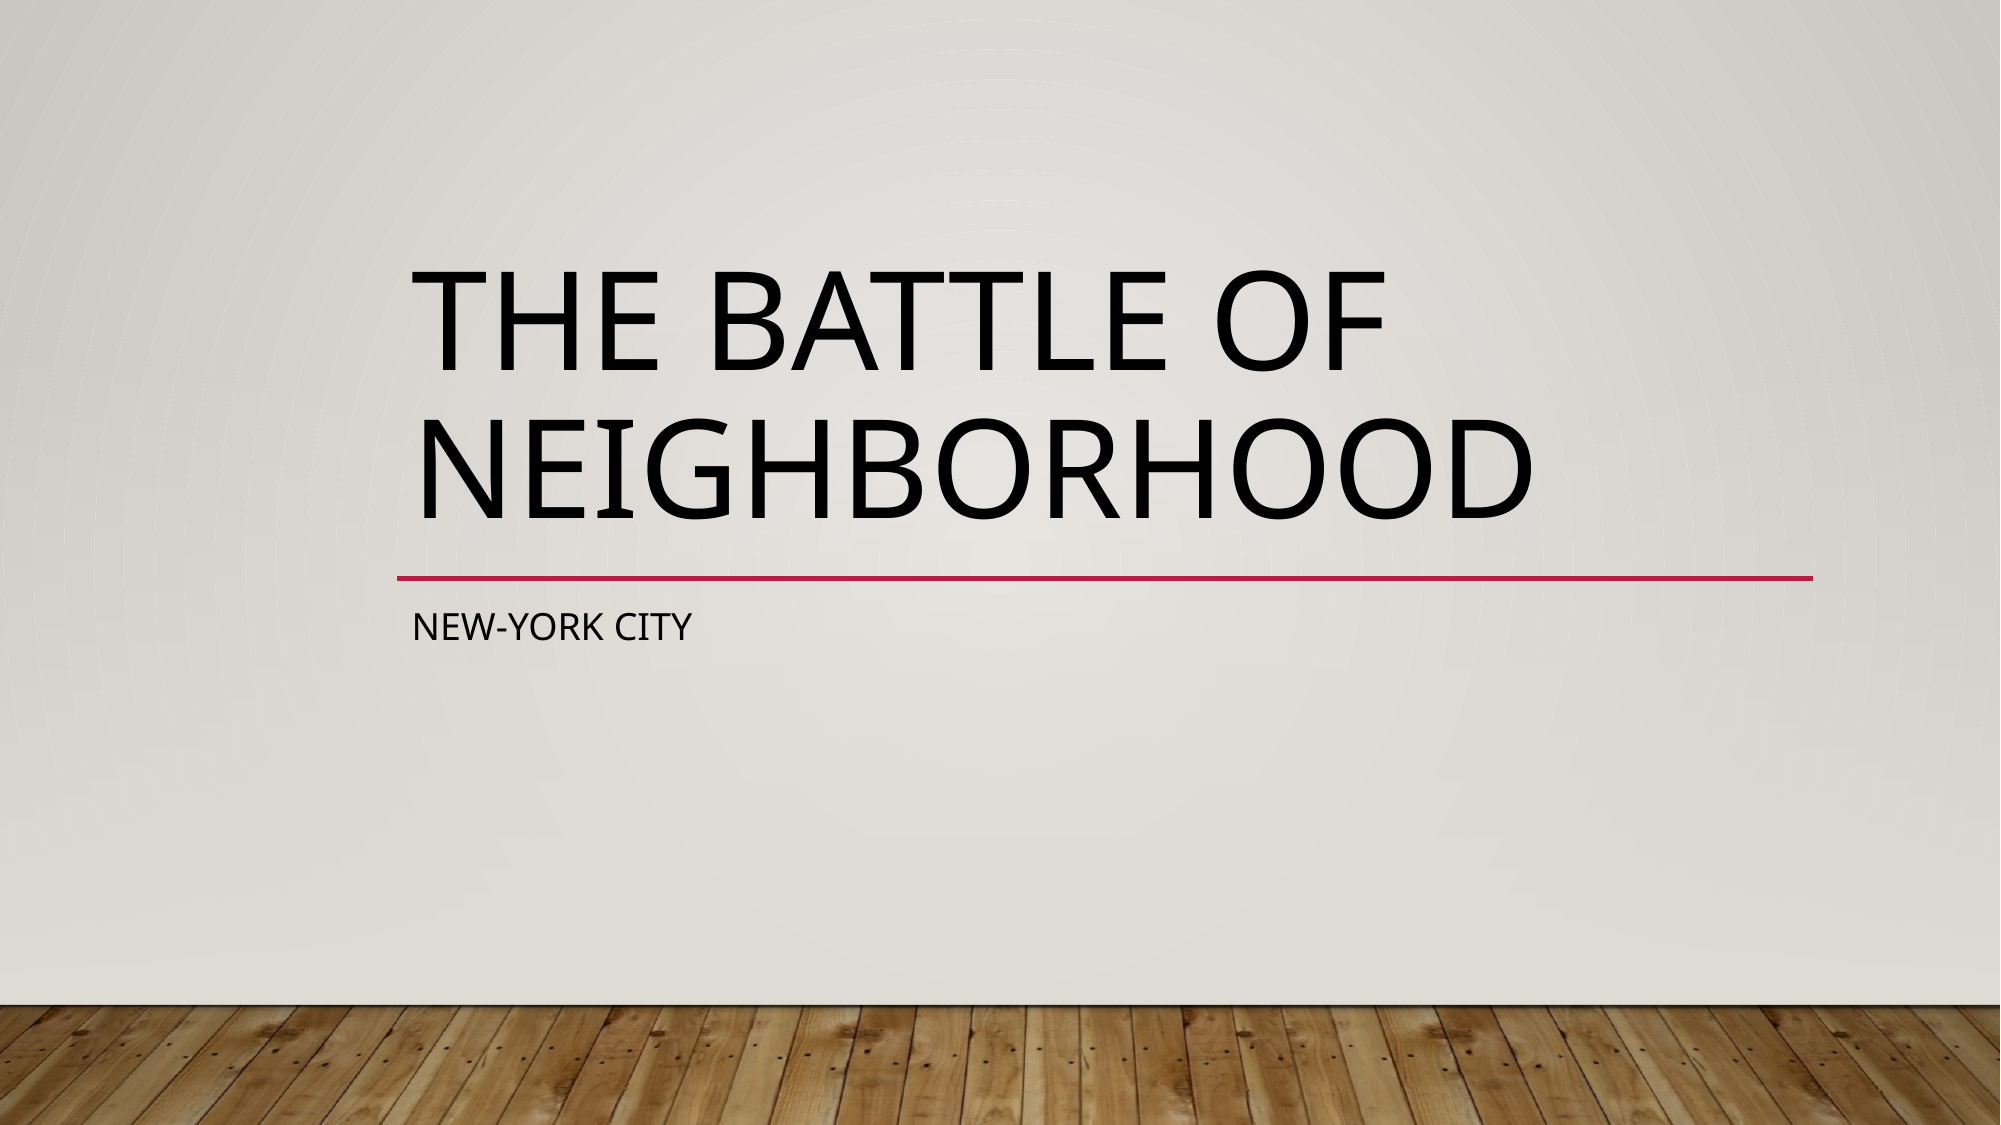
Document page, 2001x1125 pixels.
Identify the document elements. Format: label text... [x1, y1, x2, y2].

picture [0, 1005, 2000, 1125]
subtitle New-York city [396, 579, 1814, 740]
title The battle of neighborhood [396, 131, 1814, 549]
